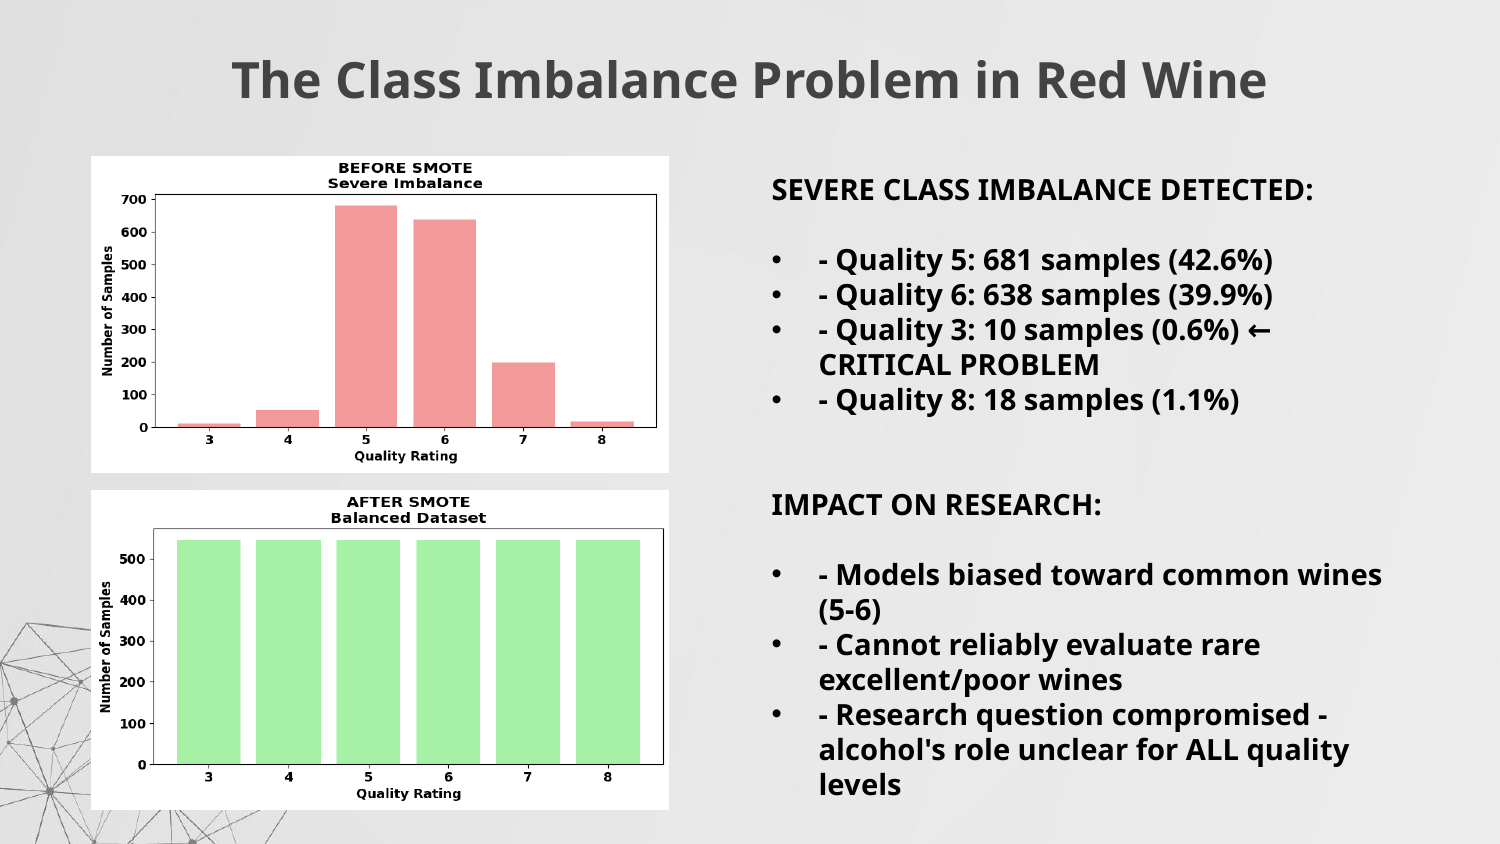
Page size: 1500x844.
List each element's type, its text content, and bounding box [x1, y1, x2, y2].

picture [0, 0, 1500, 844]
title The Class Imbalance Problem in Red Wine [180, 33, 1321, 190]
text_box SEVERE CLASS IMBALANCE DETECTED: - Quality 5: 681 samples (42.6%) - Quality 6: 638 samples (39.9%) - Quality 3: 10 samples (0.6%) ← CRITICAL PROBLEM - Quality 8: 18 samples (1.1%) IMPACT ON RESEARCH: - Models biased toward common wines (5-6) - Cannot reliably evaluate rare excellent/poor wines - Research question compromised - alcohol's role unclear for ALL quality levels [756, 164, 1409, 809]
